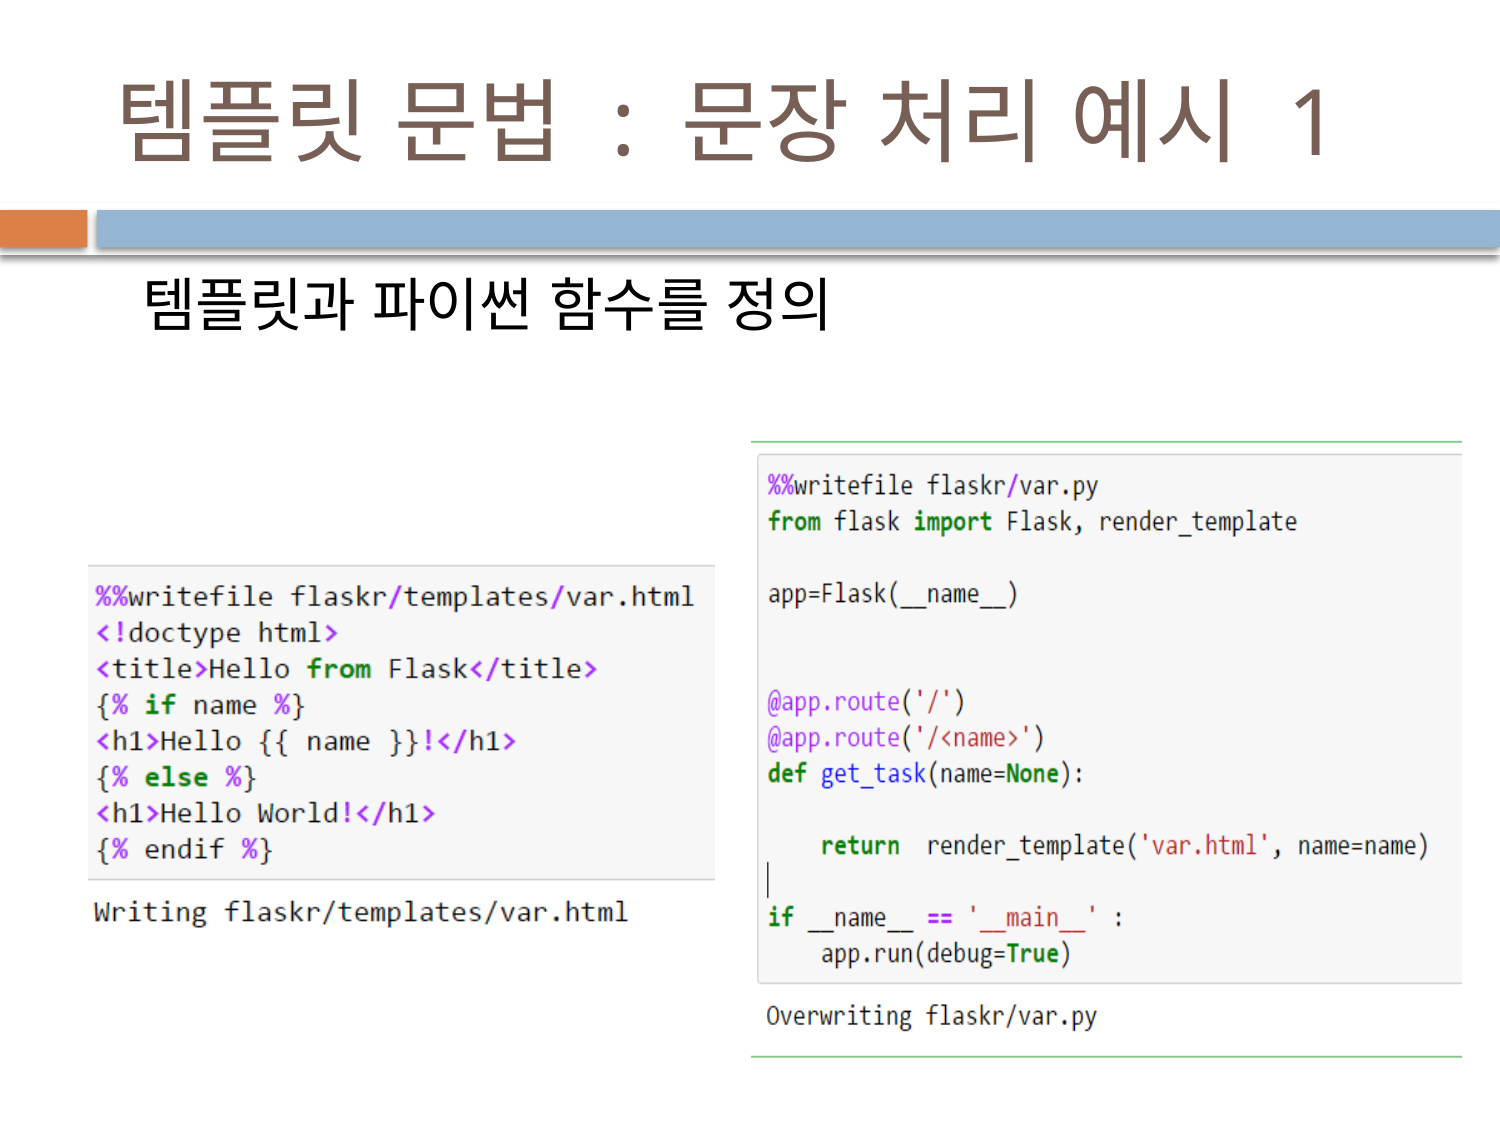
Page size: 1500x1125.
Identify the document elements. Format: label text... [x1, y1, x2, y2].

text_box 템플릿과 파이썬 함수를 정의 [100, 261, 1412, 346]
picture [750, 432, 1462, 1061]
title 템플릿 문법 : 문장 처리 예시 1 [100, 37, 1438, 200]
picture [88, 559, 715, 934]
